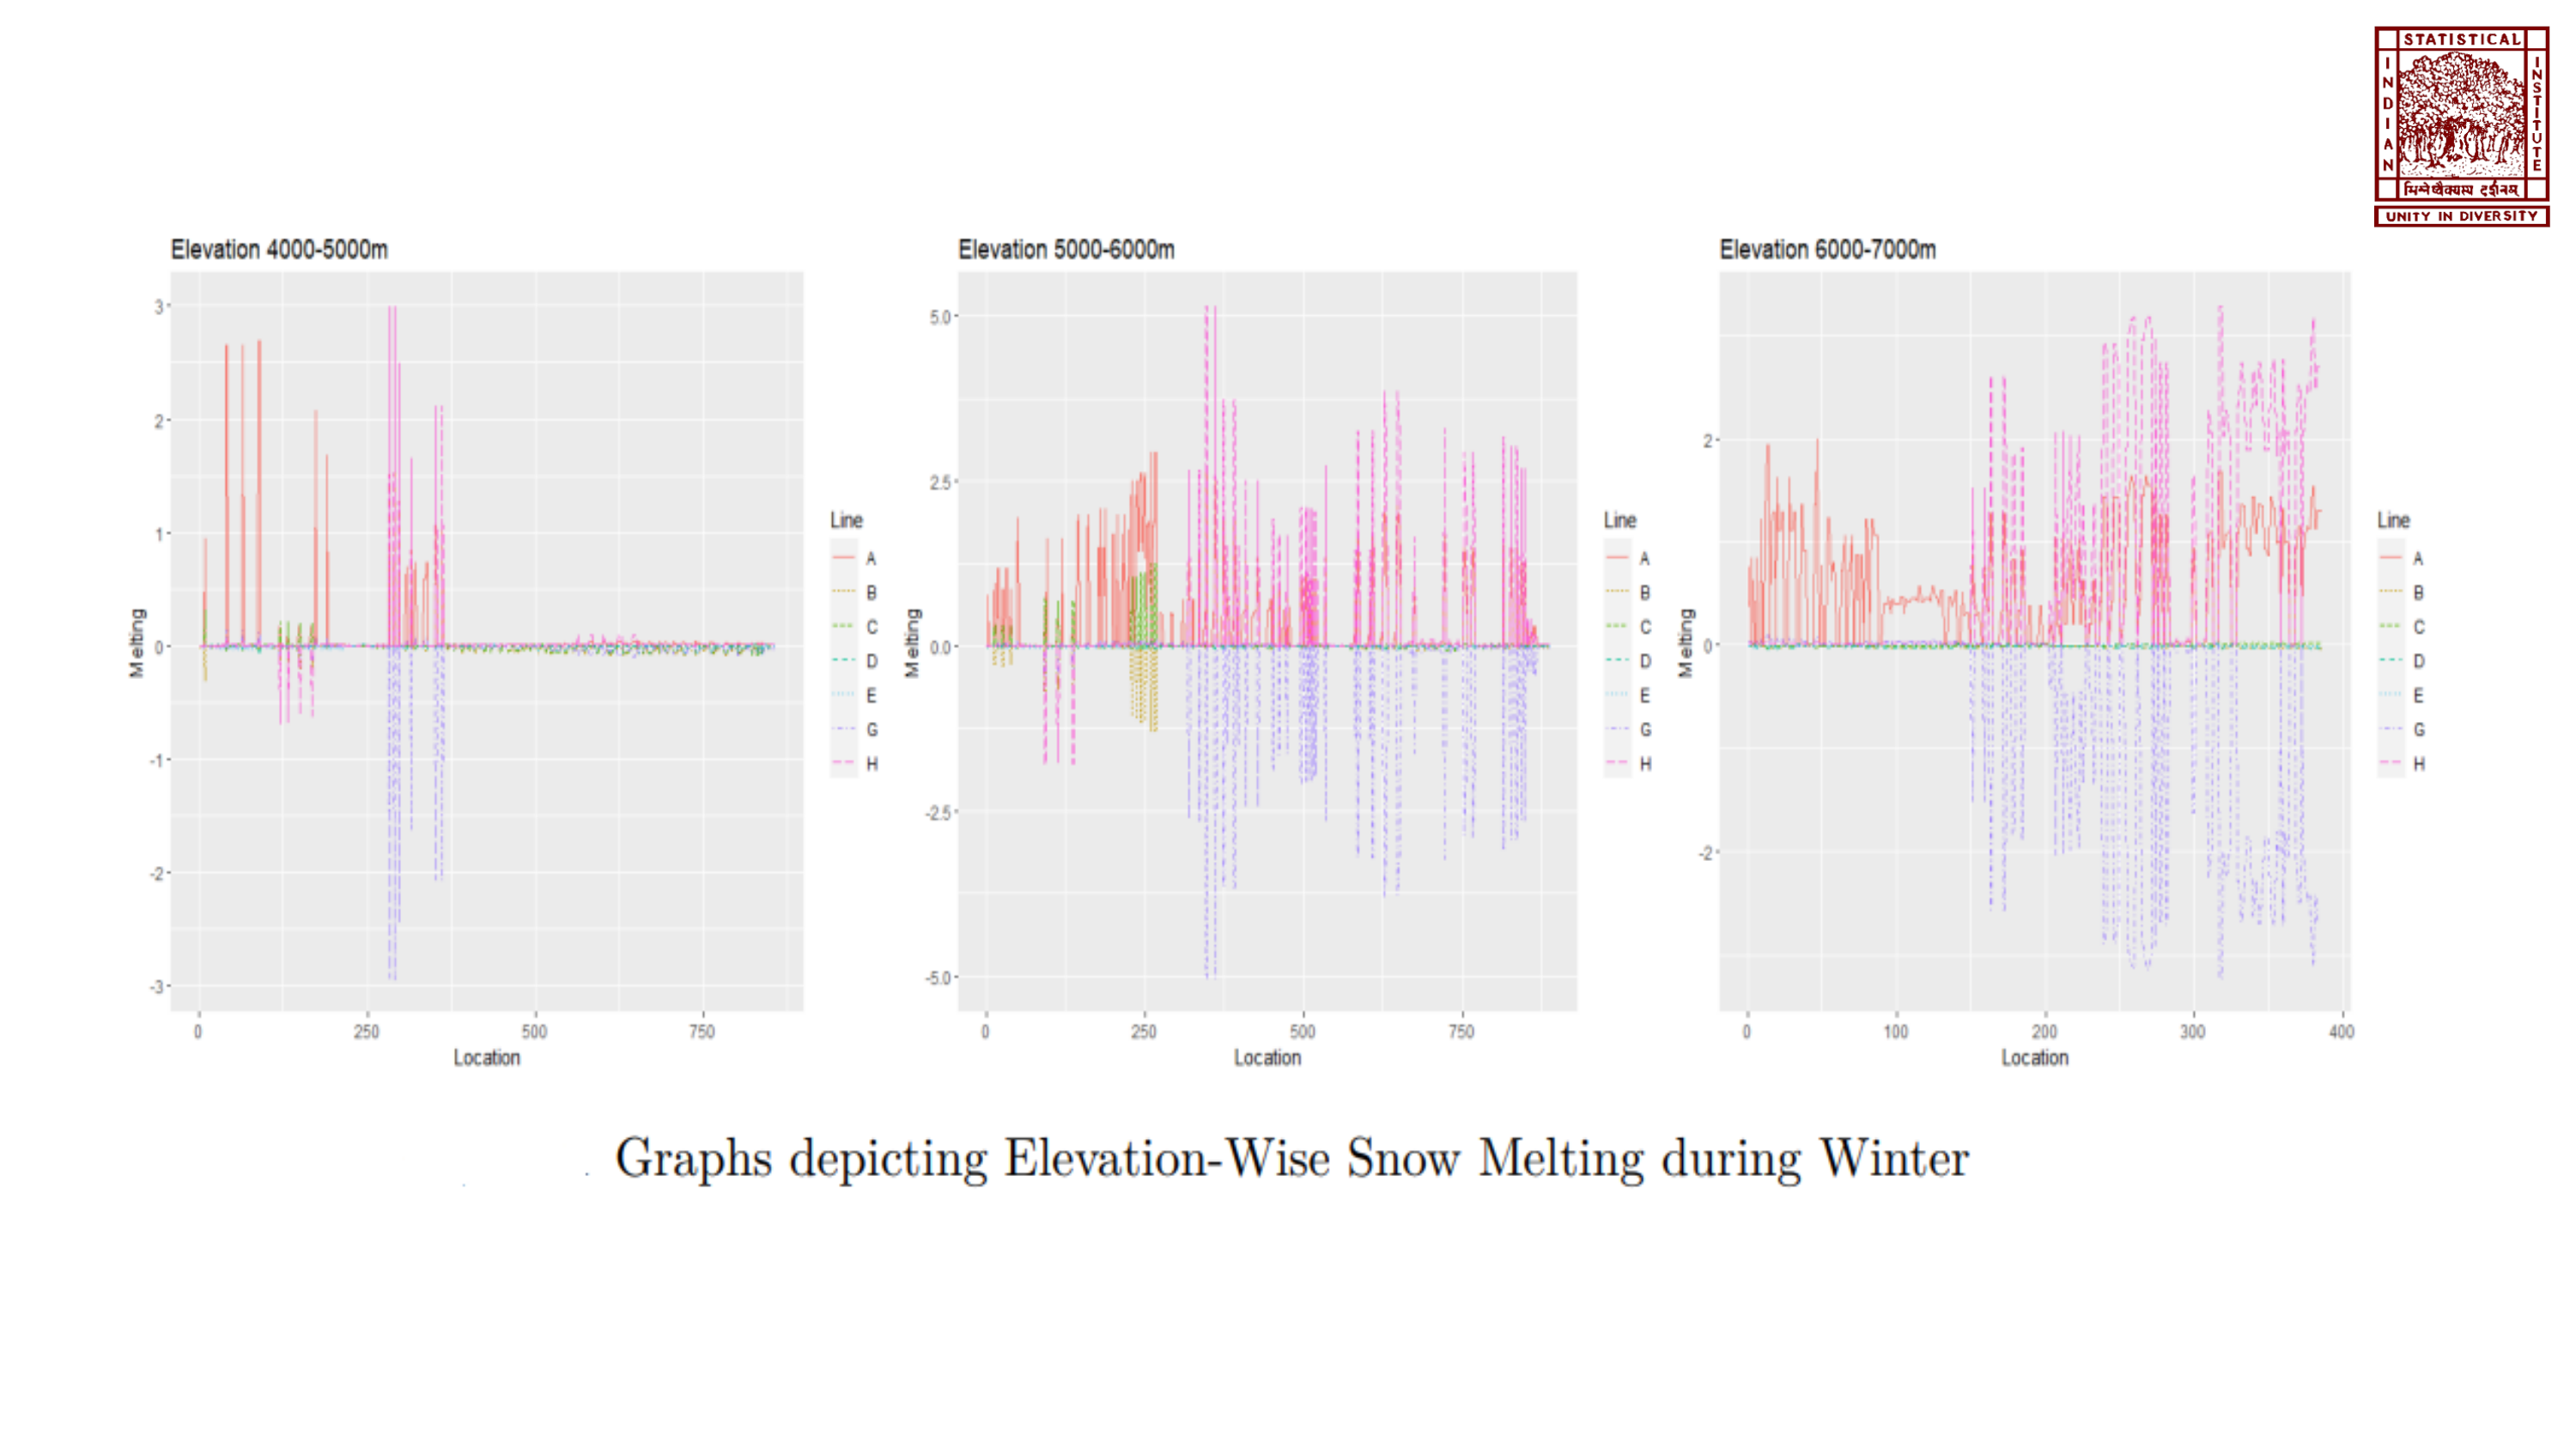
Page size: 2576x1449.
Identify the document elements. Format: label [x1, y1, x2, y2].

picture [75, 24, 2555, 1229]
